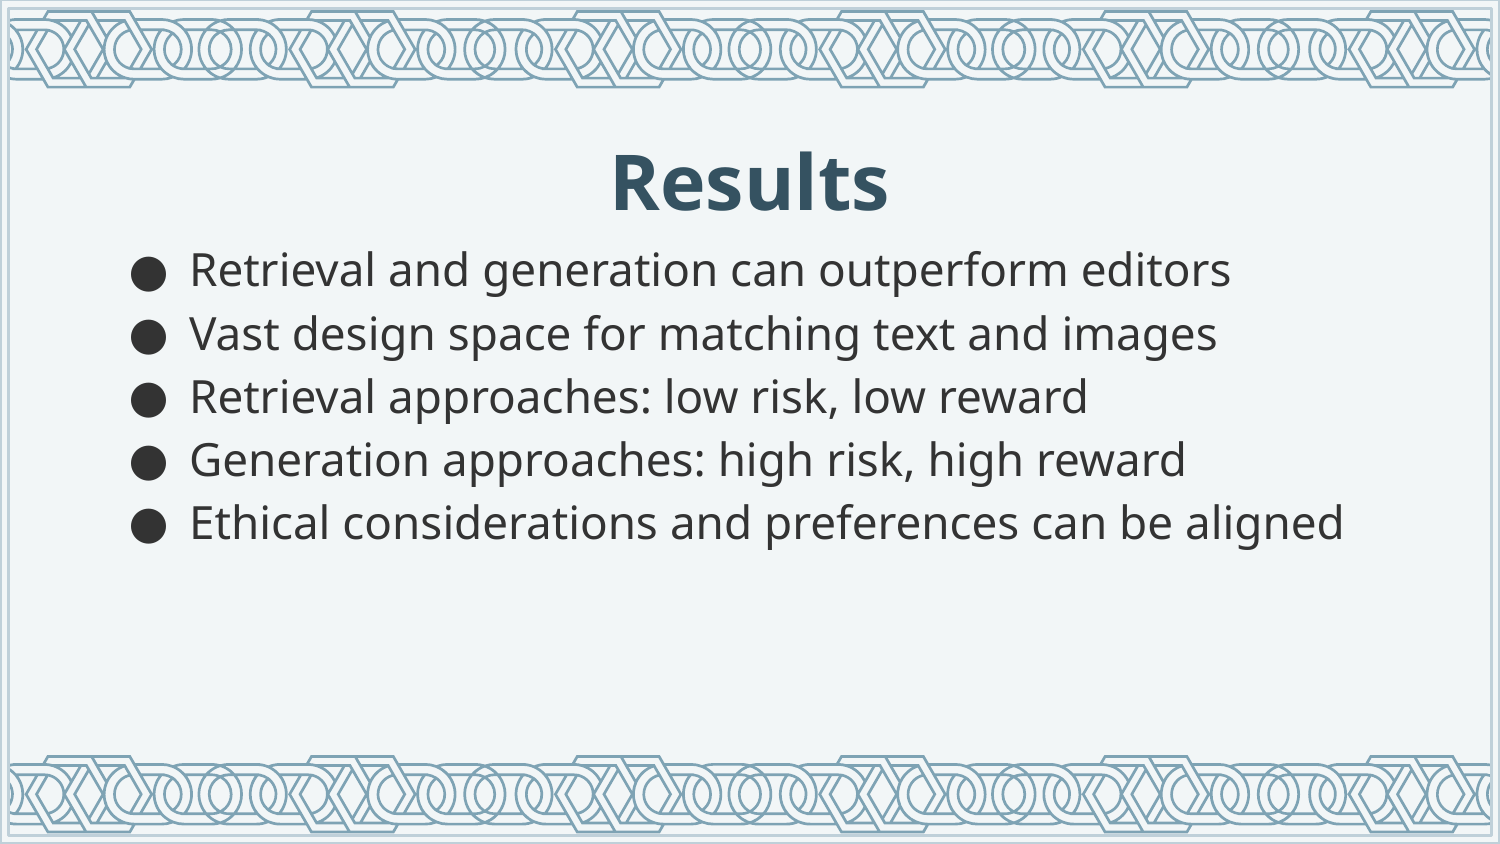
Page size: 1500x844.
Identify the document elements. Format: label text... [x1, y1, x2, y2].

text_box Retrieval and generation can outperform editors Vast design space for matching text and images Retrieval approaches: low risk, low reward Generation approaches: high risk, high reward Ethical considerations and preferences can be aligned [99, 217, 1431, 844]
text_box Results [118, 104, 1382, 216]
